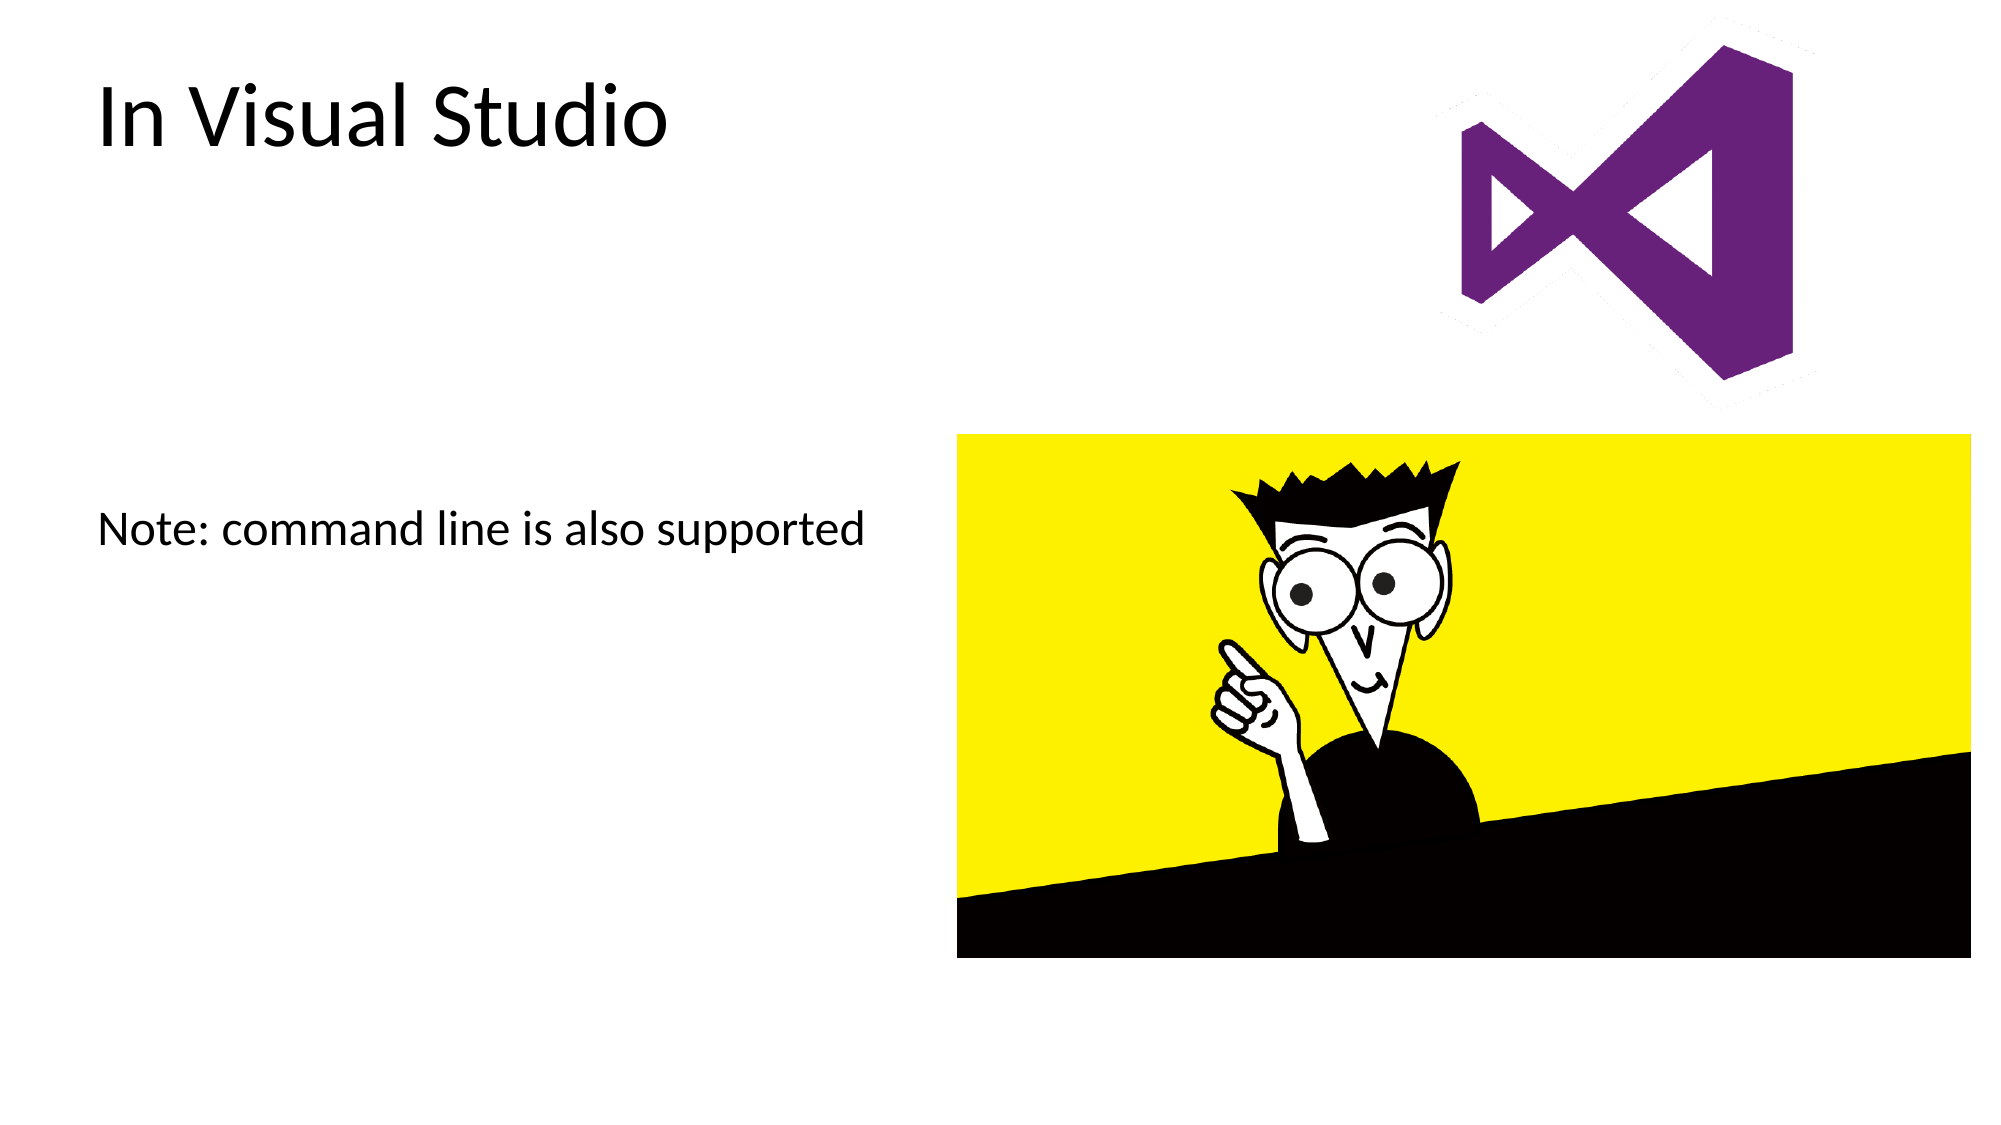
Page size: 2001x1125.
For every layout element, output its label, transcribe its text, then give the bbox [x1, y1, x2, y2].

picture [1435, 15, 1818, 410]
picture [957, 434, 1971, 958]
text_box Note: command line is also supported [263, 488, 882, 563]
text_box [258, 409, 263, 696]
text_box In Visual Studio [82, 47, 686, 172]
text_box Note: command line is also supported [82, 488, 258, 563]
